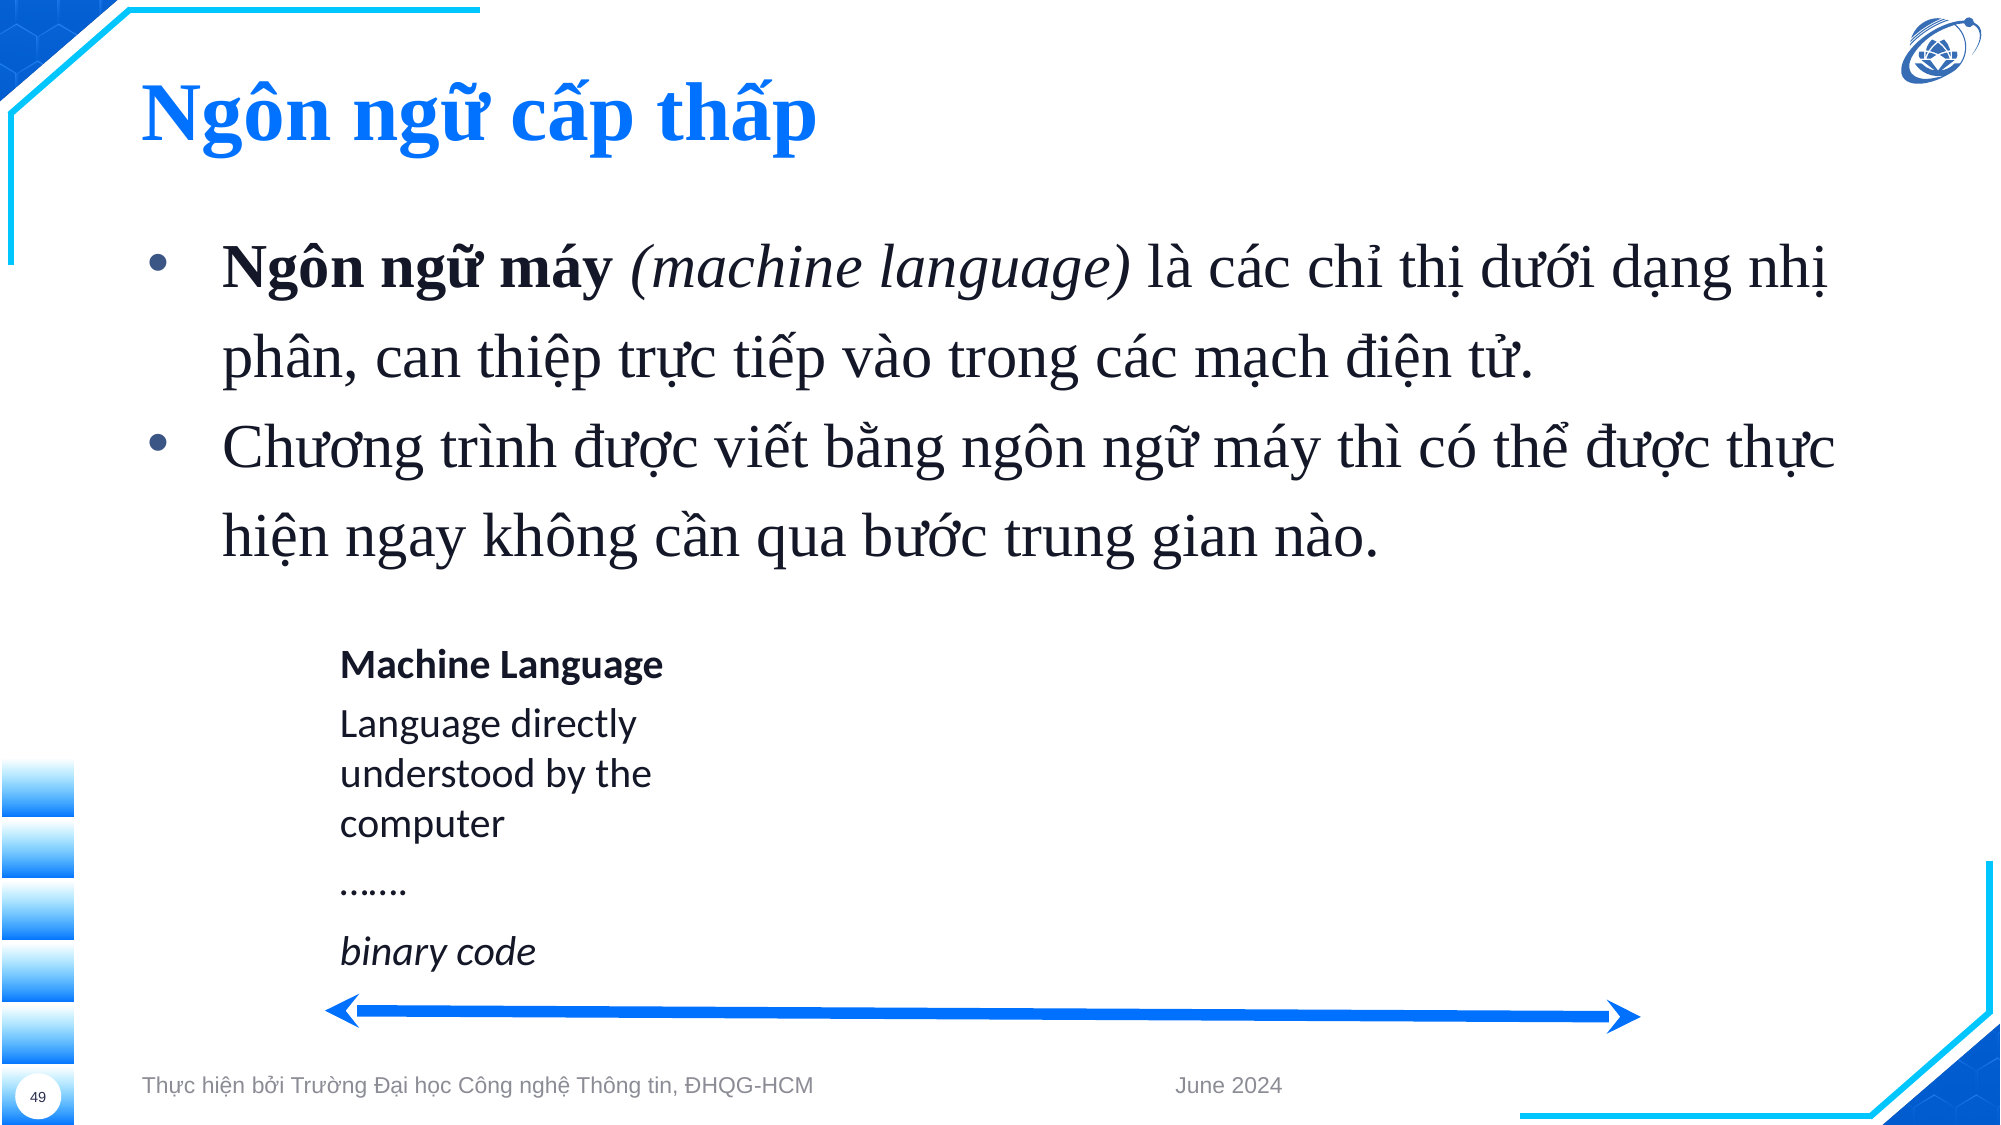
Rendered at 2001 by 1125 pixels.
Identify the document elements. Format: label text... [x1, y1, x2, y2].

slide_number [1057, 1062, 1401, 1106]
text_box binary code [324, 916, 582, 990]
text_box Machine Language Language directly understood by the computer ……. [324, 629, 731, 990]
title Ngôn ngữ cấp thấp [126, 36, 1863, 166]
footer Thực hiện bởi Trường Đại học Công nghệ Thông tin, ĐHQG-HCM [126, 1062, 835, 1106]
list Ngôn ngữ máy (machine language) là các chỉ thị dưới dạng nhị phân, can thiệp trực tiếp vào trong các mạch điện tử. Chương trình được viết bằng ngôn ngữ máy thì có thể được thực hiện ngay không cần qua bước trung gian nào. [126, 202, 1863, 1014]
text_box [324, 1010, 1641, 1018]
slide_number 49 [9, 1067, 67, 1125]
